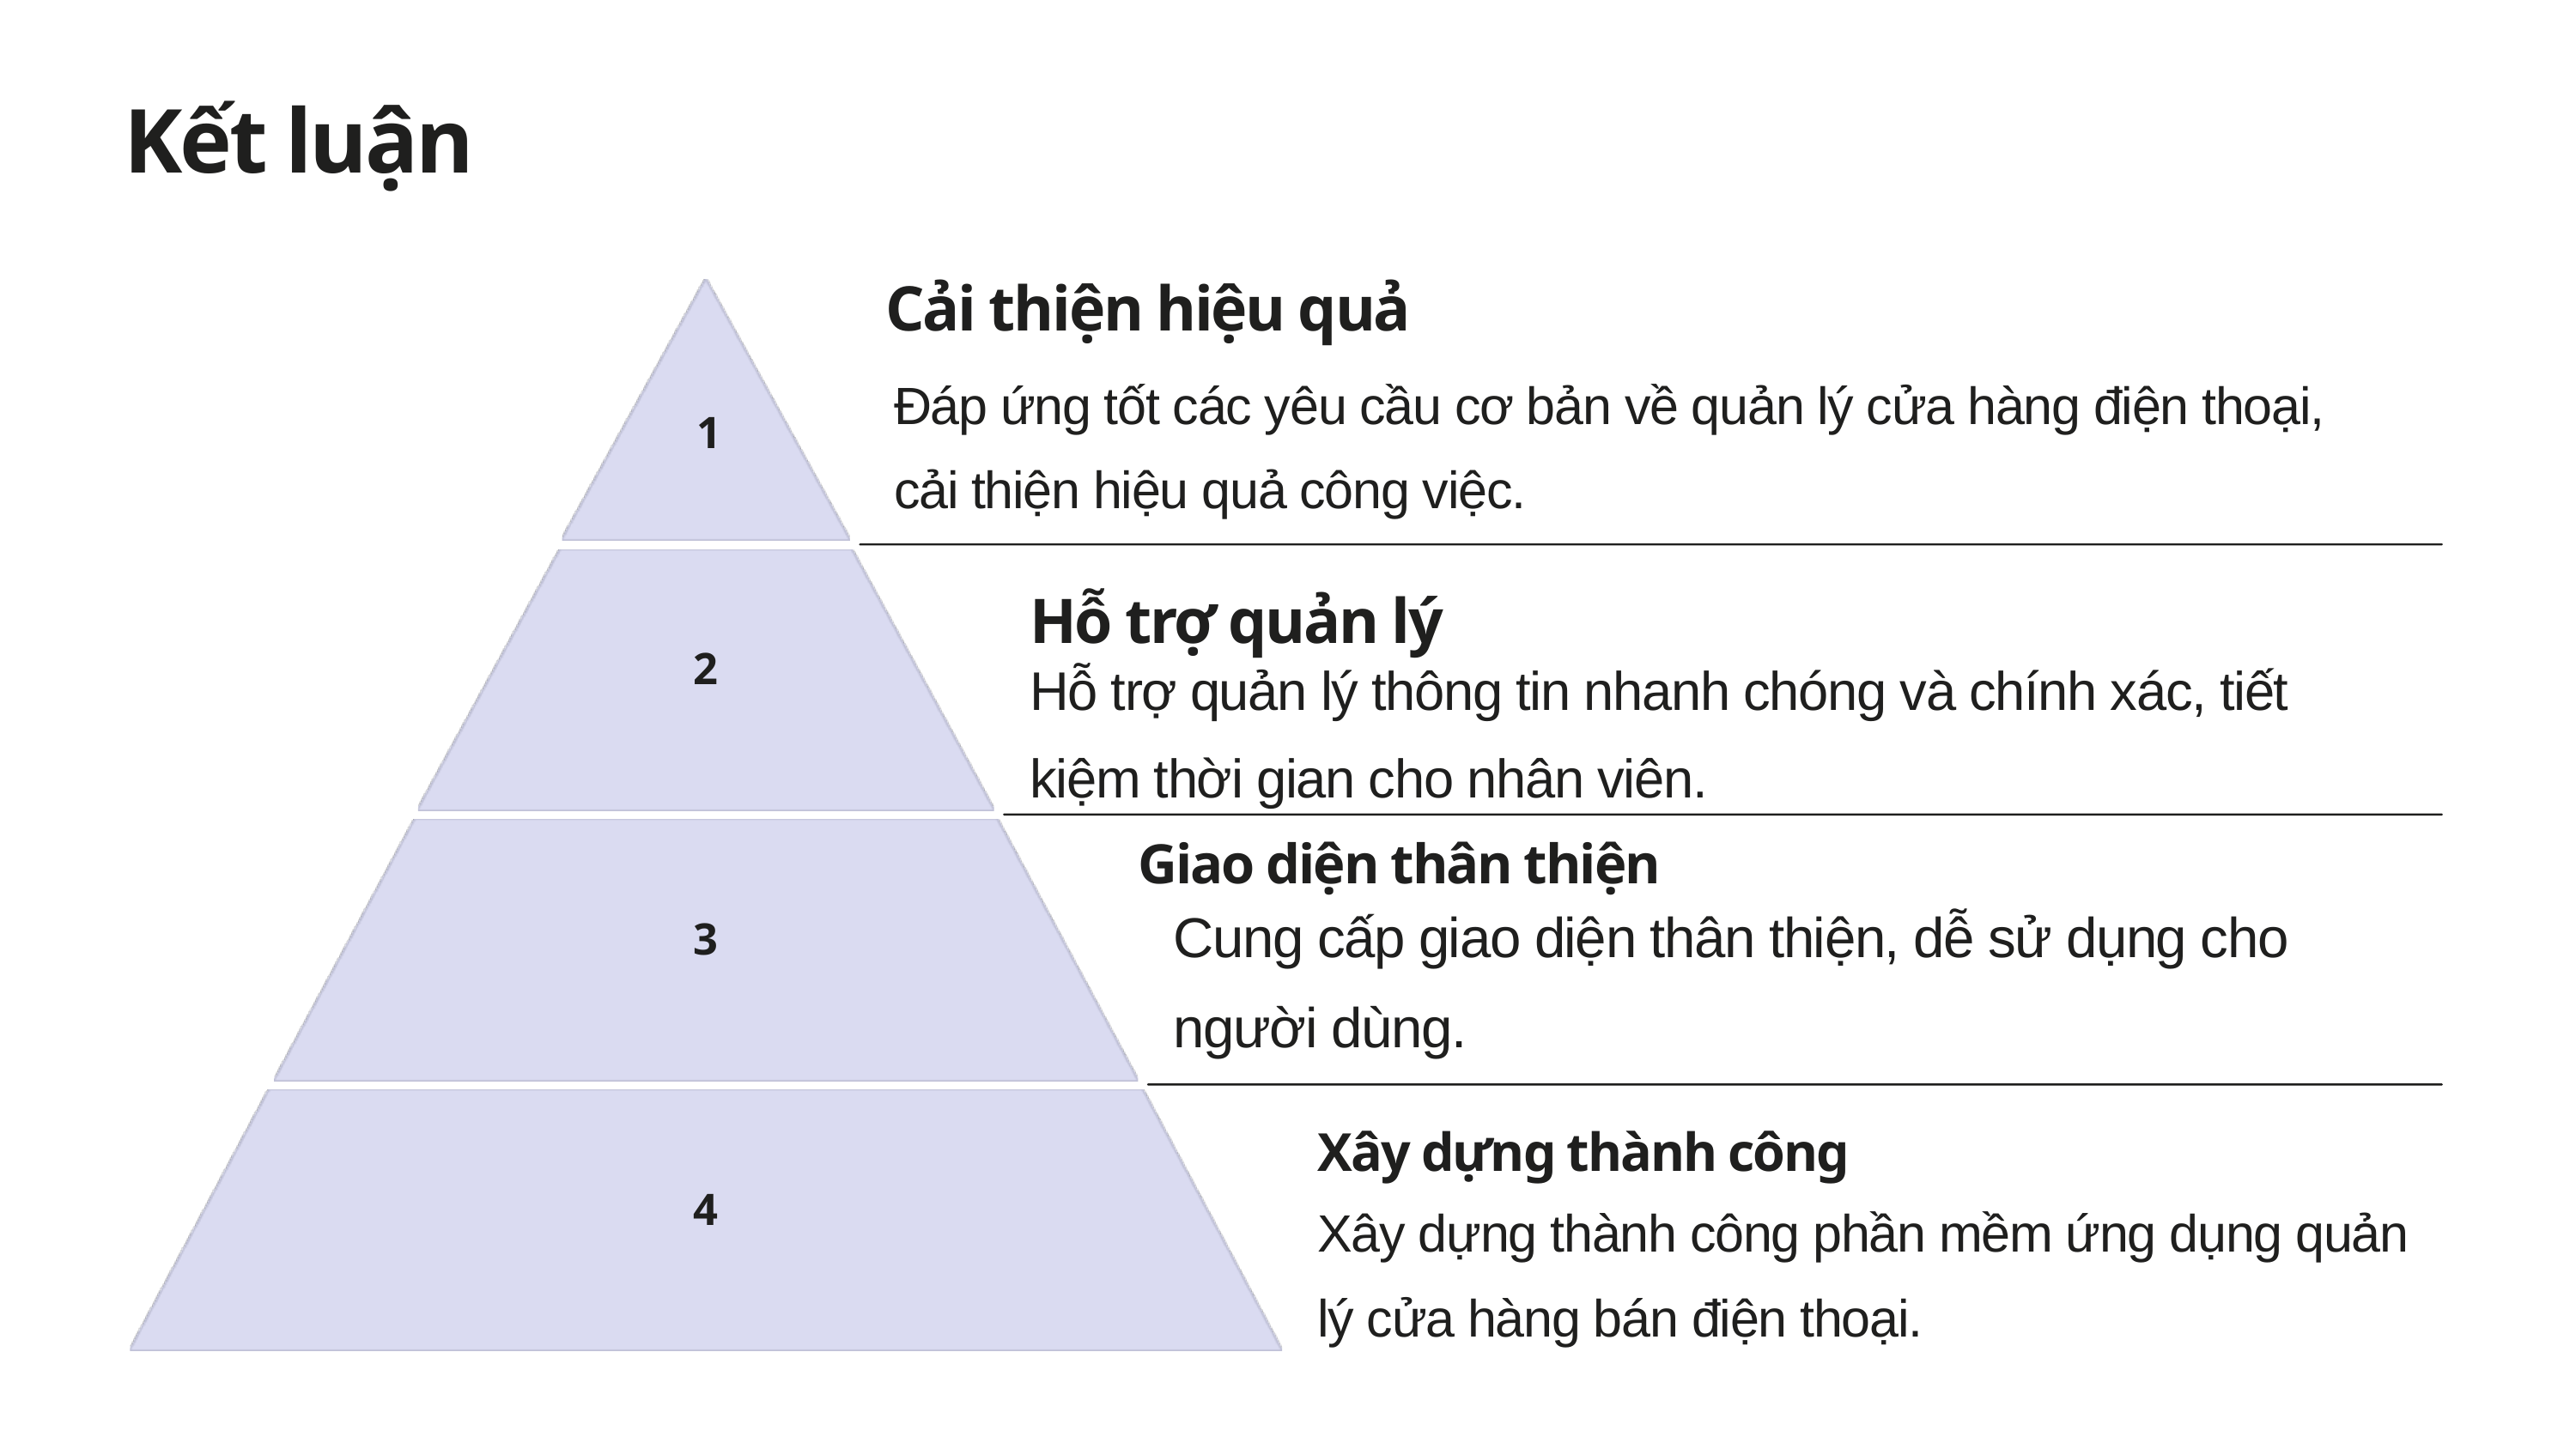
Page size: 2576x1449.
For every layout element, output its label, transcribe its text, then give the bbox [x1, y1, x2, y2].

text_box Đáp ứng tốt các yêu cầu cơ bản về quản lý cửa hàng điện thoại, cải thiện hiệu quả công việc. [893, 349, 2385, 520]
text_box Xây dựng thành công phần mềm ứng dụng quản lý cửa hàng bán điện thoại. [1317, 1178, 2416, 1348]
text_box Hỗ trợ quản lý [1030, 578, 1762, 633]
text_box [1146, 1082, 2444, 1086]
text_box Kết luận [124, 80, 1012, 191]
text_box [417, 549, 994, 811]
text_box 3 [692, 893, 720, 964]
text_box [1002, 813, 2444, 816]
text_box 1 [696, 386, 715, 458]
text_box 2 [692, 623, 720, 694]
text_box Hỗ trợ quản lý thông tin nhanh chóng và chính xác, tiết kiệm thời gian cho nhân viên. [1030, 633, 2385, 809]
text_box [130, 1089, 1283, 1351]
text_box 4 [691, 1163, 720, 1234]
text_box Giao diện thân thiện [1138, 826, 1795, 895]
text_box [274, 819, 1139, 1082]
text_box Cải thiện hiệu quả [885, 265, 1618, 343]
text_box Xây dựng thành công [1317, 1115, 1998, 1178]
text_box Cung cấp giao diện thân thiện, dễ sử dụng cho người dùng. [1173, 878, 2385, 1059]
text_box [859, 543, 2444, 546]
text_box [562, 279, 851, 541]
